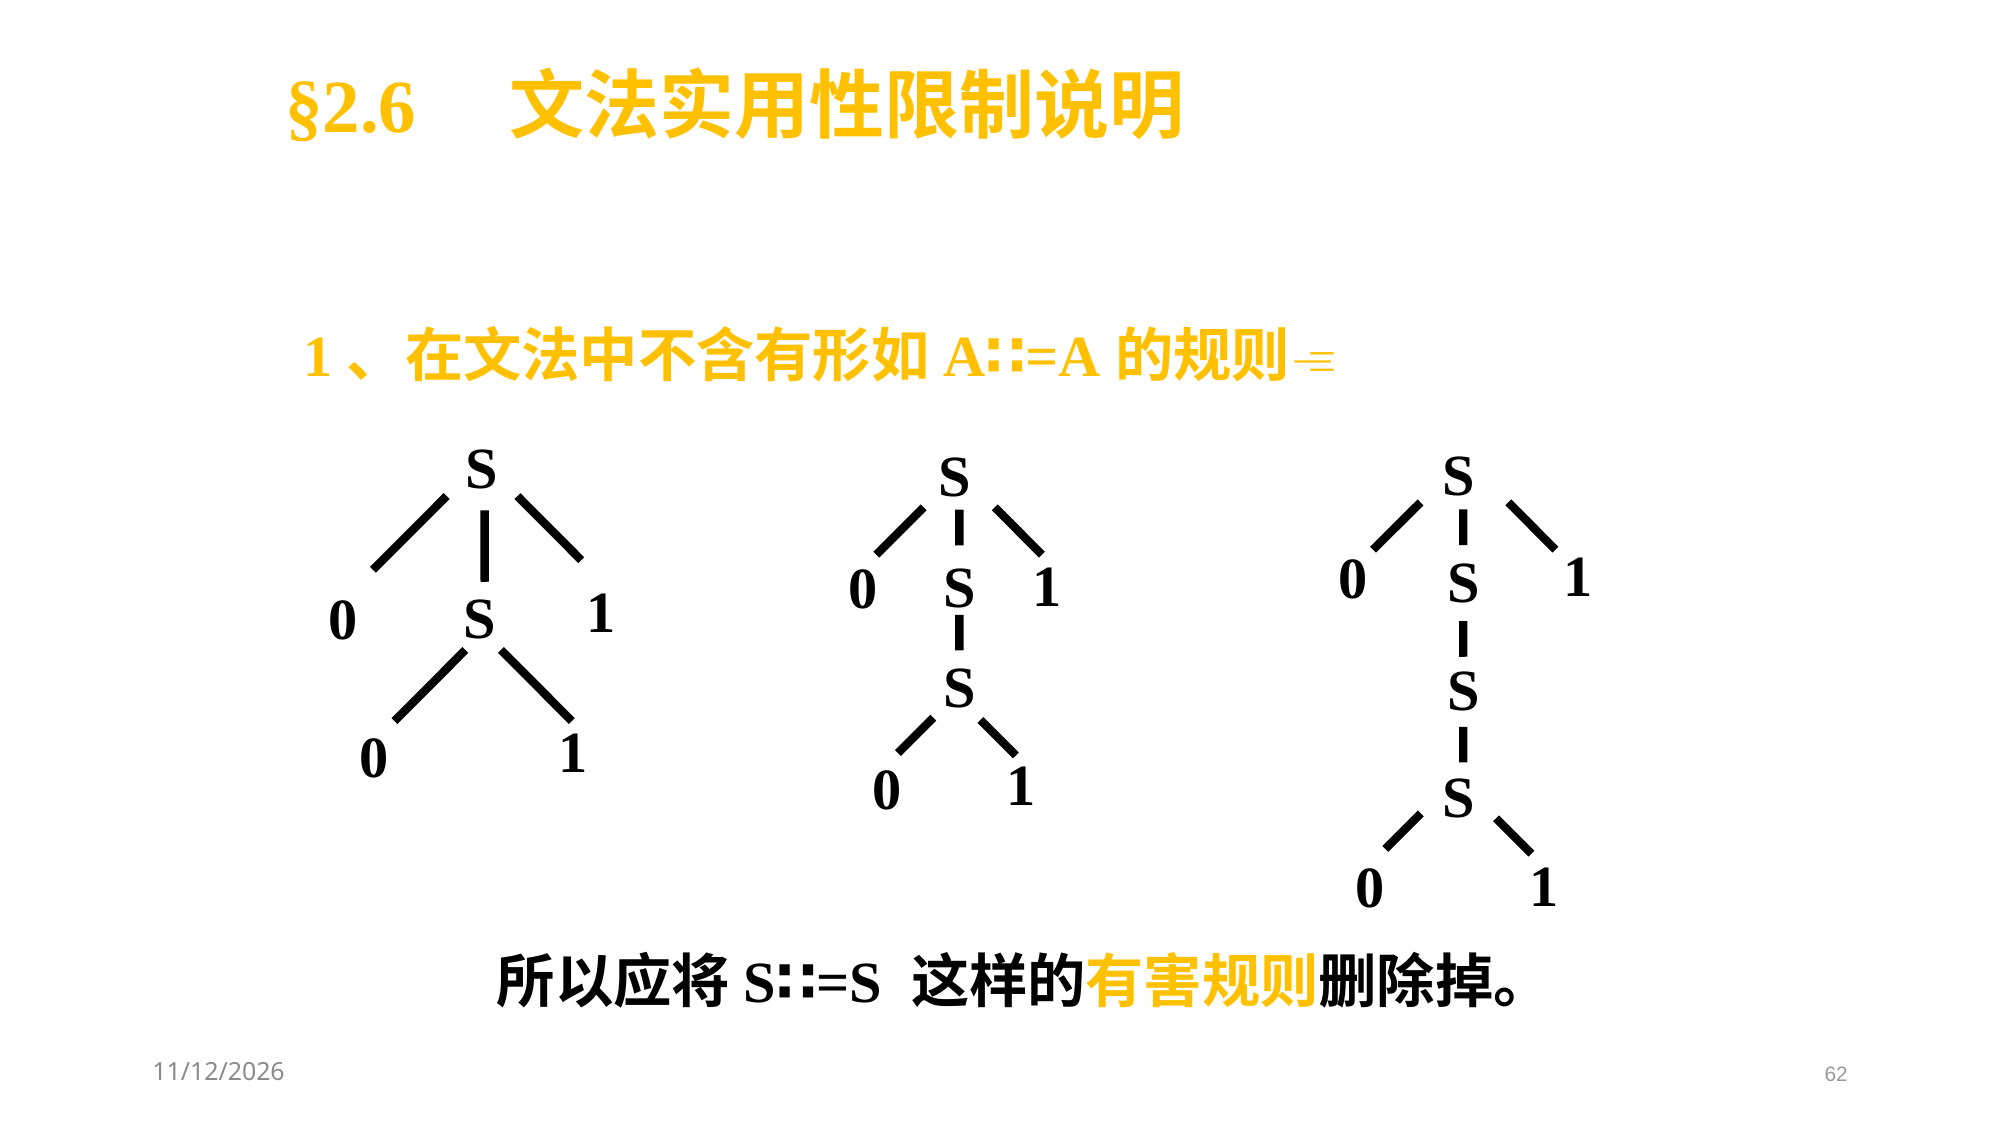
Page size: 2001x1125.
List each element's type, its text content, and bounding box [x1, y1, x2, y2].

text_box 1 [992, 740, 1052, 825]
text_box 1 [1018, 540, 1078, 626]
text_box S [928, 541, 988, 627]
text_box 1 [1548, 530, 1608, 616]
text_box 0 [1340, 841, 1400, 927]
slide_number 62 [1412, 1042, 1863, 1103]
text_box 所以应将S∷=S 这样的有害规则删除掉。 [481, 936, 1567, 1022]
text_box S [923, 430, 983, 515]
text_box S [1432, 644, 1492, 730]
text_box S [1432, 536, 1492, 622]
text_box 1 [1514, 840, 1574, 926]
text_box 0 [857, 743, 917, 829]
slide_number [137, 1042, 588, 1103]
text_box 1、在文法中不含有形如A∷=A的规则 [288, 282, 1696, 396]
text_box §2.6 文法实用性限制说明 [264, 31, 1715, 281]
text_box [314, 422, 691, 797]
text_box S [1427, 429, 1487, 515]
text_box S [1427, 752, 1487, 837]
text_box 0 [1323, 533, 1384, 618]
text_box S [928, 642, 988, 727]
text_box 0 [833, 542, 893, 628]
